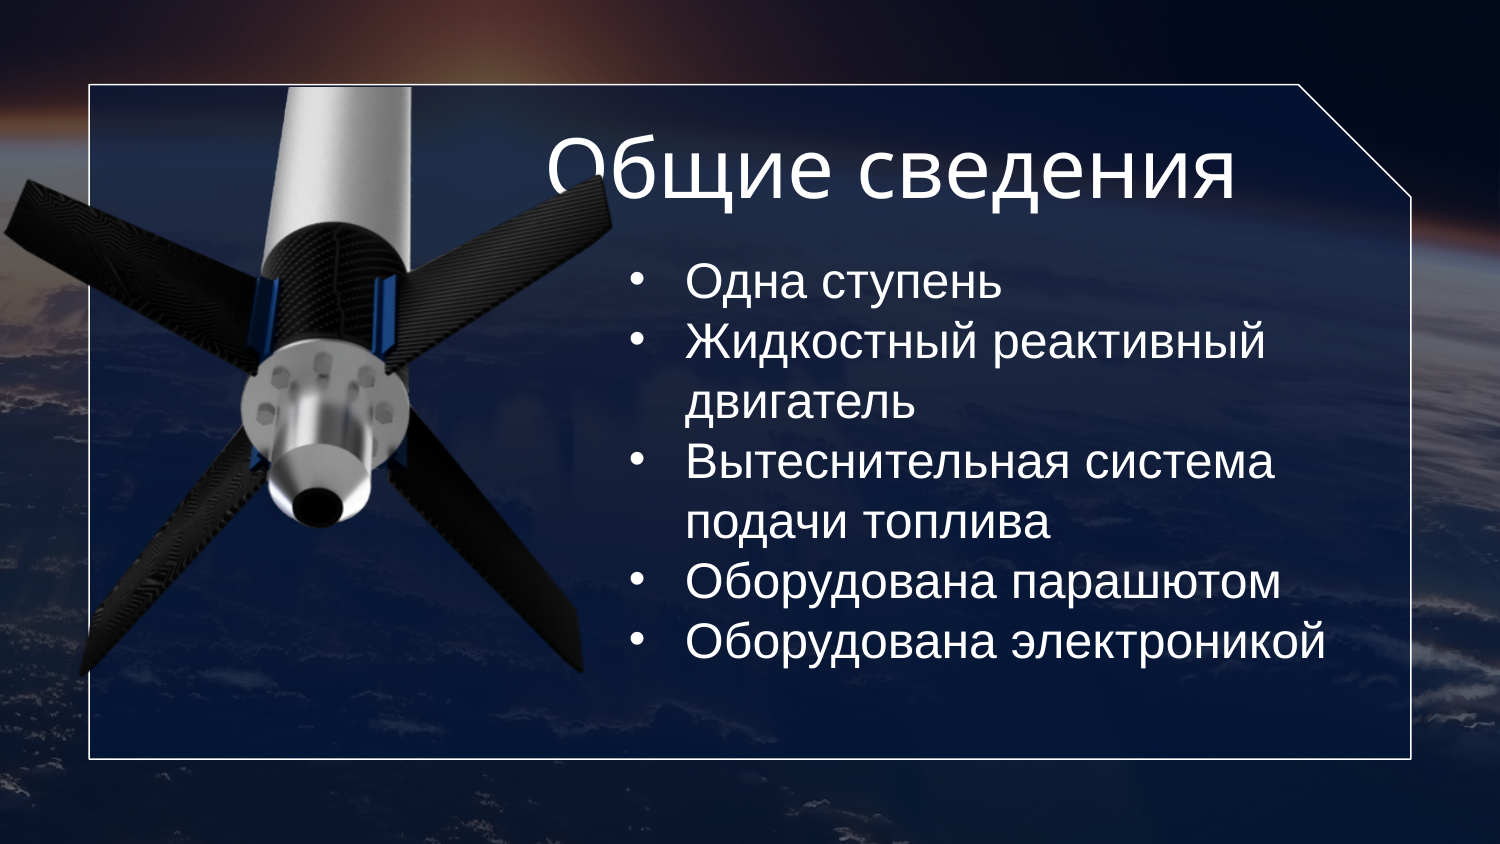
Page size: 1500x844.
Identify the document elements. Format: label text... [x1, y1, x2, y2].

title Общие сведения [642, 99, 1305, 222]
text_box Одна ступень Жидкостный реактивный двигатель Вытеснительная система подачи топлива Оборудована парашютом Оборудована электроникой [642, 233, 1368, 699]
picture [0, 0, 1500, 844]
